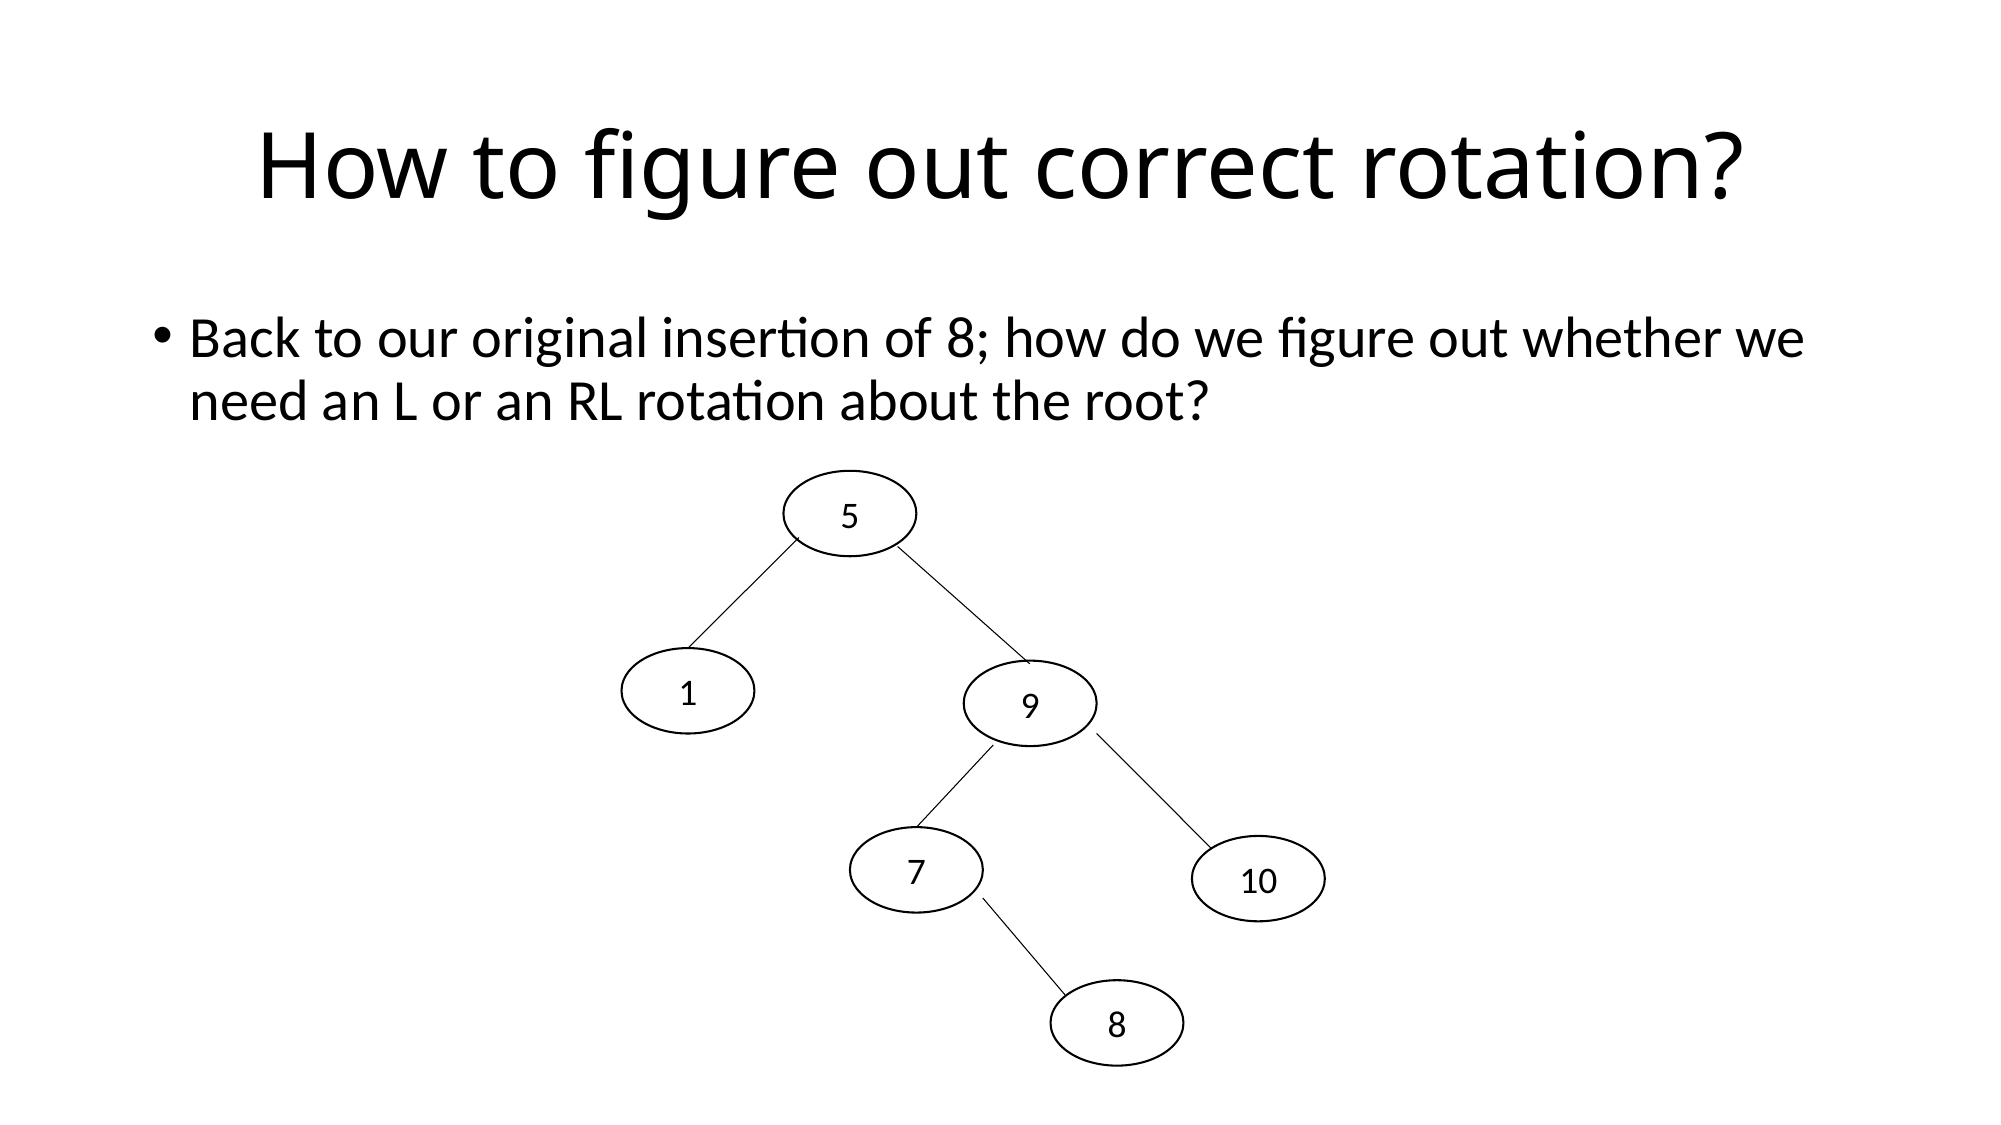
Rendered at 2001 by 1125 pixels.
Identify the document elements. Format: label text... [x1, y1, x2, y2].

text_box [687, 537, 799, 648]
text_box 8 [1049, 979, 1185, 1067]
list Back to our original insertion of 8; how do we figure out whether we need an L or an RL rotation about the root? [137, 299, 1863, 1014]
text_box 10 [1190, 834, 1326, 923]
text_box 9 [962, 659, 1098, 748]
text_box 1 [620, 647, 756, 735]
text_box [982, 897, 1066, 995]
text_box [1096, 733, 1212, 849]
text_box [916, 744, 994, 828]
text_box 7 [848, 826, 984, 914]
title How to figure out correct rotation? [137, 59, 1863, 278]
text_box 5 [782, 469, 918, 558]
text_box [897, 546, 1030, 664]
